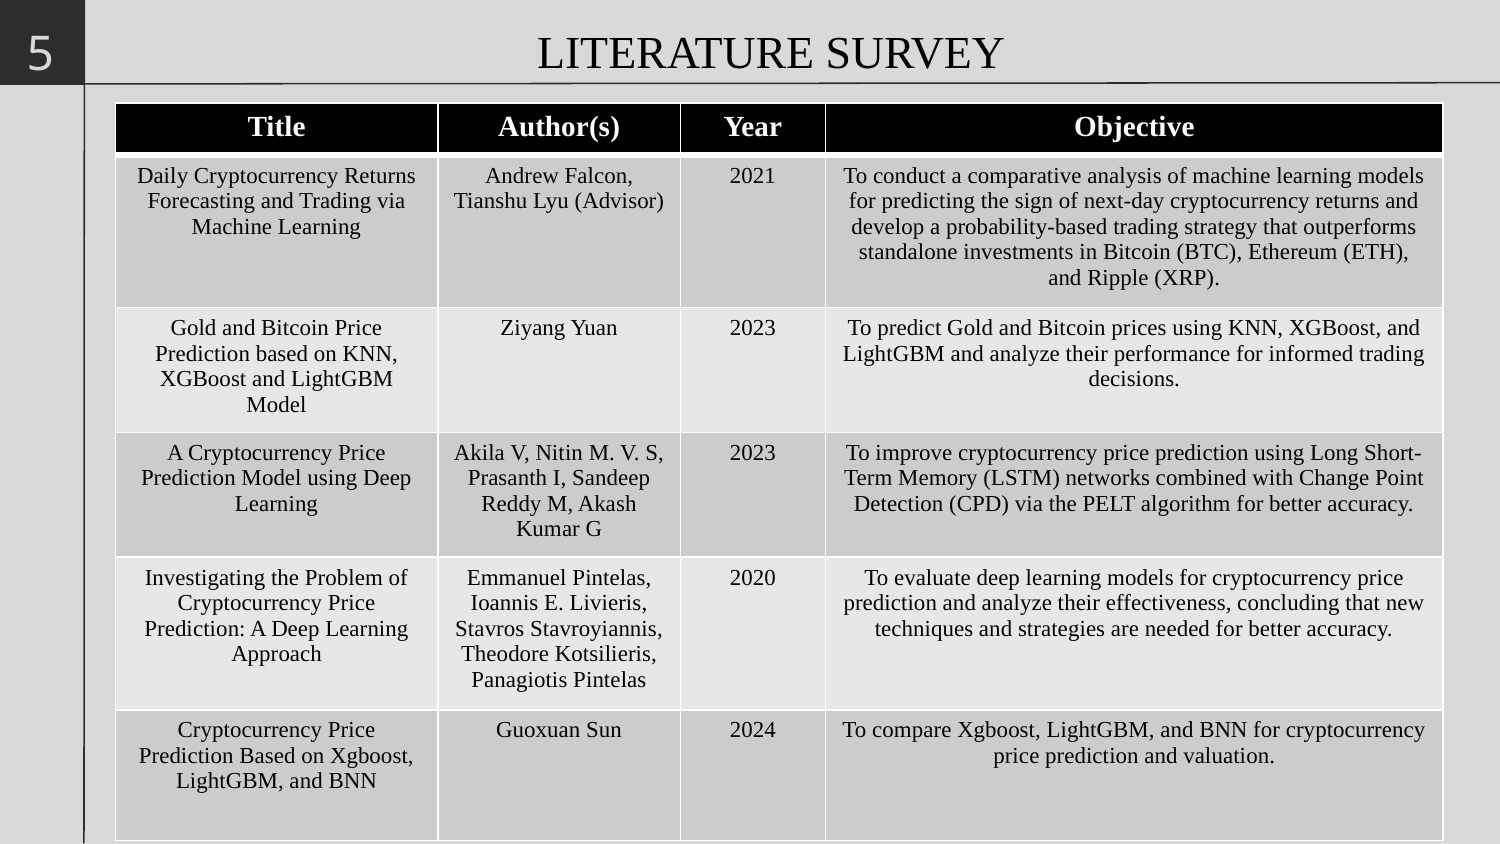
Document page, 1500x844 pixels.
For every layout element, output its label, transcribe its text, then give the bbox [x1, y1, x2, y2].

table_cell 2023 [681, 433, 825, 556]
table_cell 2020 [681, 558, 825, 709]
table_cell 2024 [681, 711, 825, 840]
table_cell To improve cryptocurrency price prediction using Long Short-Term Memory (LSTM) networks combined with Change Point Detection (CPD) via the PELT algorithm for better accuracy. [826, 433, 1442, 556]
table_cell Andrew Falcon, Tianshu Lyu (Advisor) [439, 158, 680, 307]
table_cell To predict Gold and Bitcoin prices using KNN, XGBoost, and LightGBM and analyze their performance for informed trading decisions. [826, 308, 1442, 432]
table_cell Akila V, Nitin M. V. S, Prasanth I, Sandeep Reddy M, Akash Kumar G [439, 433, 680, 556]
table_cell To evaluate deep learning models for cryptocurrency price prediction and analyze their effectiveness, concluding that new techniques and strategies are needed for better accuracy. [826, 558, 1442, 709]
table_cell Guoxuan Sun [439, 711, 680, 840]
table_cell Ziyang Yuan [439, 308, 680, 432]
table_cell 2021 [681, 158, 825, 307]
table_header Title [258, 104, 437, 152]
table_cell Cryptocurrency Price Prediction Based on Xgboost, LightGBM, and BNN [116, 711, 437, 840]
table_header Author(s) [439, 104, 680, 152]
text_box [0, 0, 253, 254]
table_cell A Cryptocurrency Price Prediction Model using Deep Learning [116, 433, 437, 556]
table_cell Gold and Bitcoin Price Prediction based on KNN, XGBoost and LightGBM Model [116, 308, 437, 420]
table_cell To conduct a comparative analysis of machine learning models for predicting the sign of next-day cryptocurrency returns and develop a probability-based trading strategy that outperforms standalone investments in Bitcoin (BTC), Ethereum (ETH), and Ripple (XRP). [826, 158, 1442, 307]
text_box LITERATURE SURVEY [522, 15, 1037, 82]
table_cell Emmanuel Pintelas, Ioannis E. Livieris, Stavros Stavroyiannis, Theodore Kotsilieris, Panagiotis Pintelas [439, 558, 680, 709]
table_cell Daily Cryptocurrency Returns Forecasting and Trading via Machine Learning [116, 158, 437, 307]
table_cell To compare Xgboost, LightGBM, and BNN for cryptocurrency price prediction and valuation. [826, 711, 1442, 840]
table_cell 2023 [681, 308, 825, 432]
table_header Objective [826, 104, 1442, 152]
table_header Year [681, 104, 825, 152]
table_cell Investigating the Problem of Cryptocurrency Price Prediction: A Deep Learning Approach [116, 558, 437, 709]
